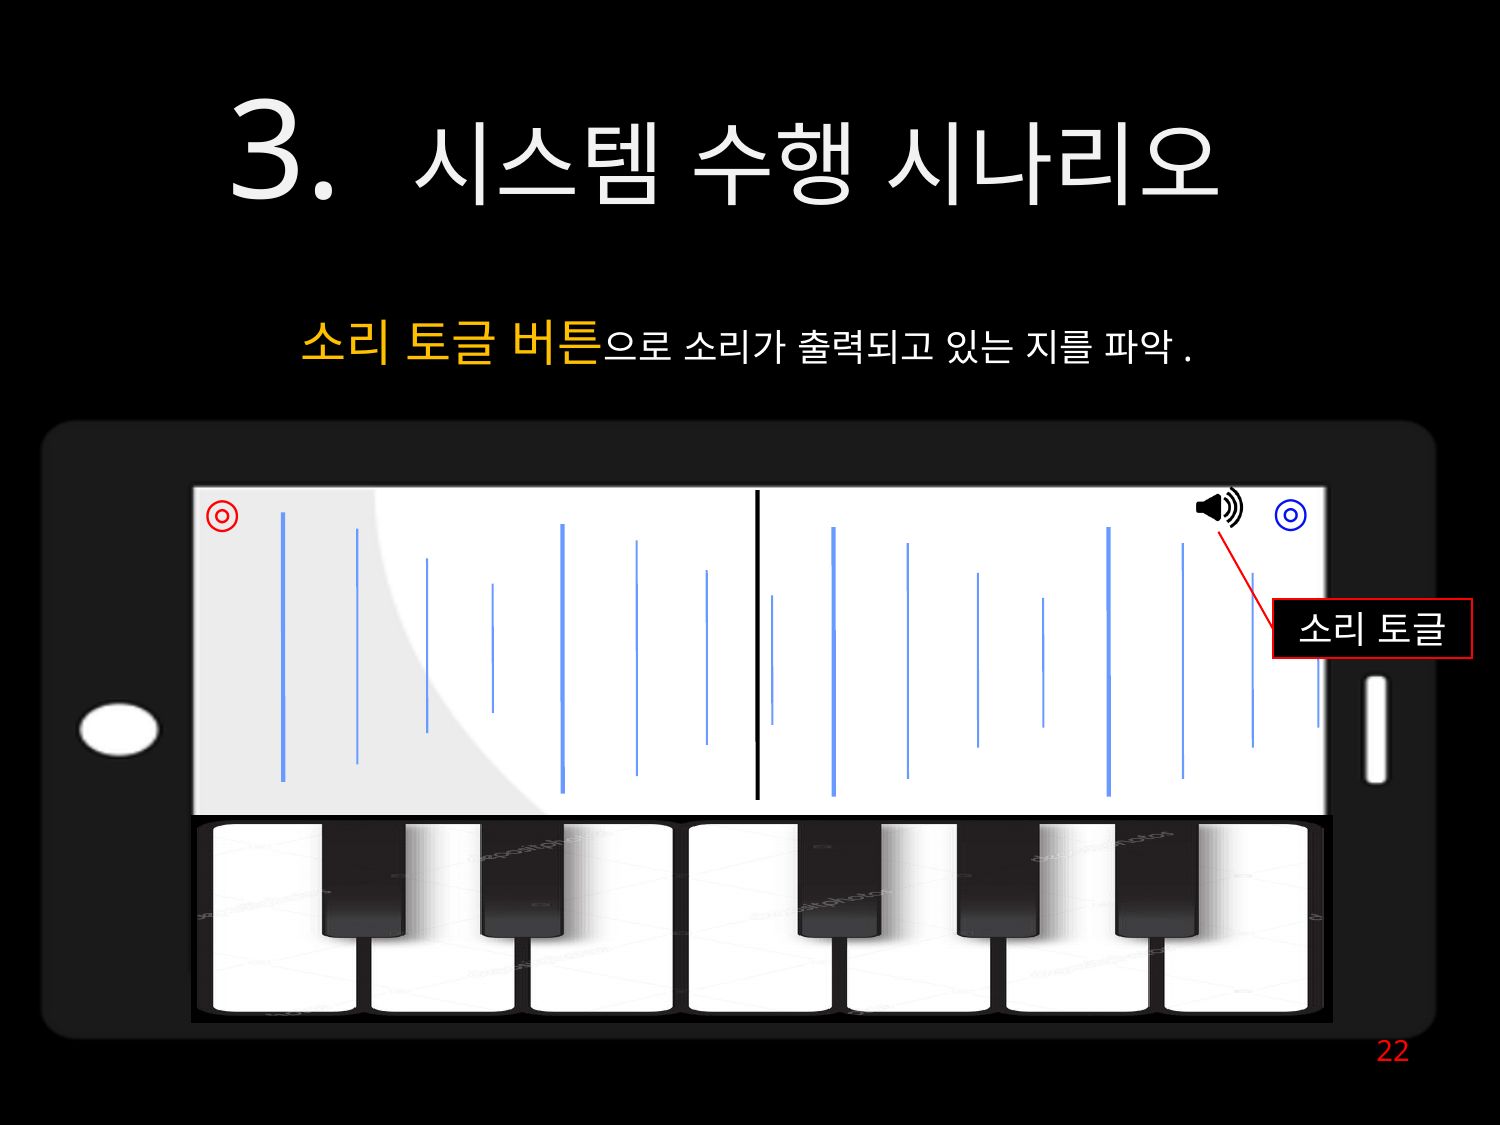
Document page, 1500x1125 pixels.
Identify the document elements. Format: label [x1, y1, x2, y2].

text_box [562, 523, 773, 794]
picture [0, 0, 1500, 1125]
text_box [1108, 526, 1319, 797]
text_box [833, 526, 1044, 797]
text_box [282, 512, 493, 783]
